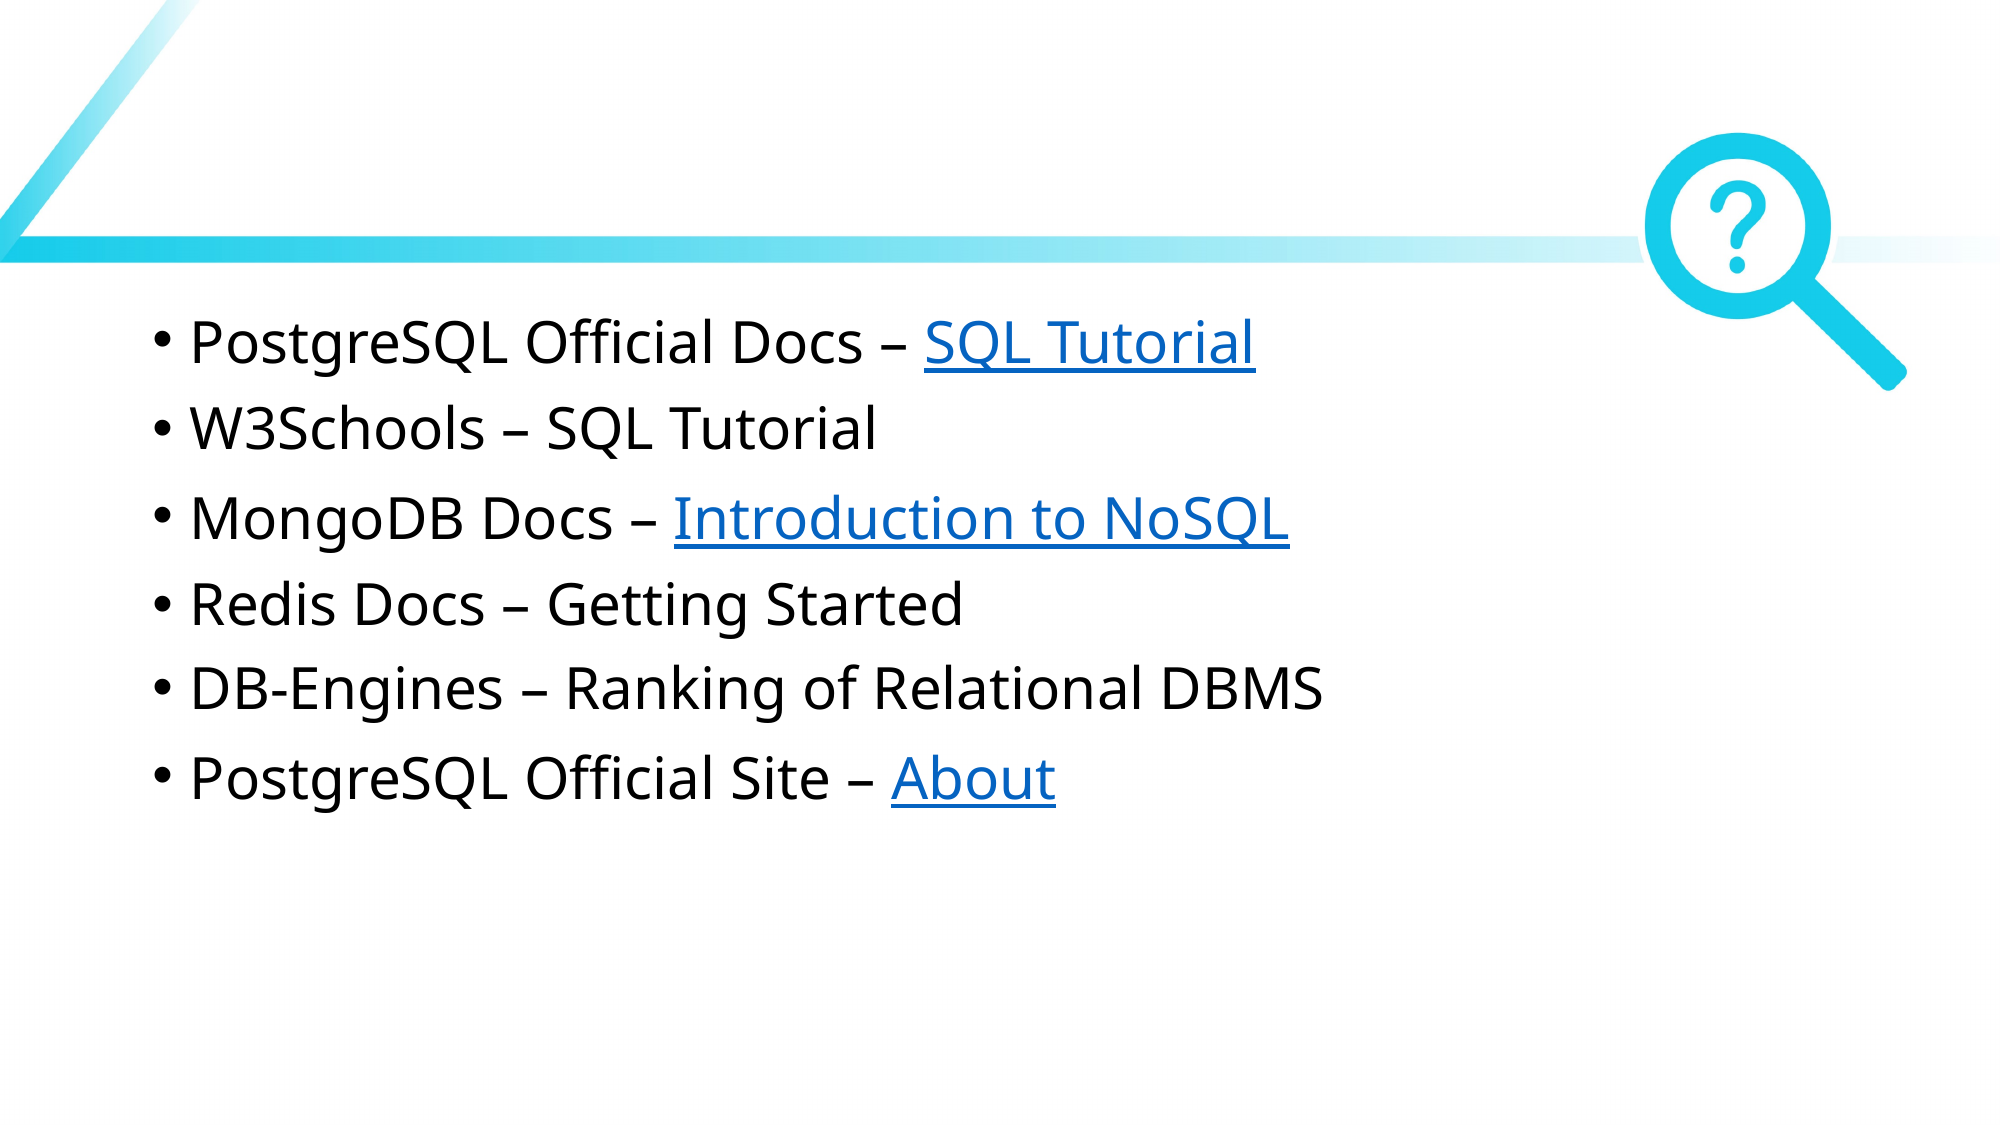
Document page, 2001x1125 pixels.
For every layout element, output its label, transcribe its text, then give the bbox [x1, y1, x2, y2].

picture [0, 0, 2000, 1125]
list PostgreSQL Official Docs – SQL Tutorial W3Schools – SQL Tutorial MongoDB Docs – Introduction to NoSQL Redis Docs – Getting Started DB‑Engines – Ranking of Relational DBMS PostgreSQL Official Site – About [137, 299, 1863, 1014]
